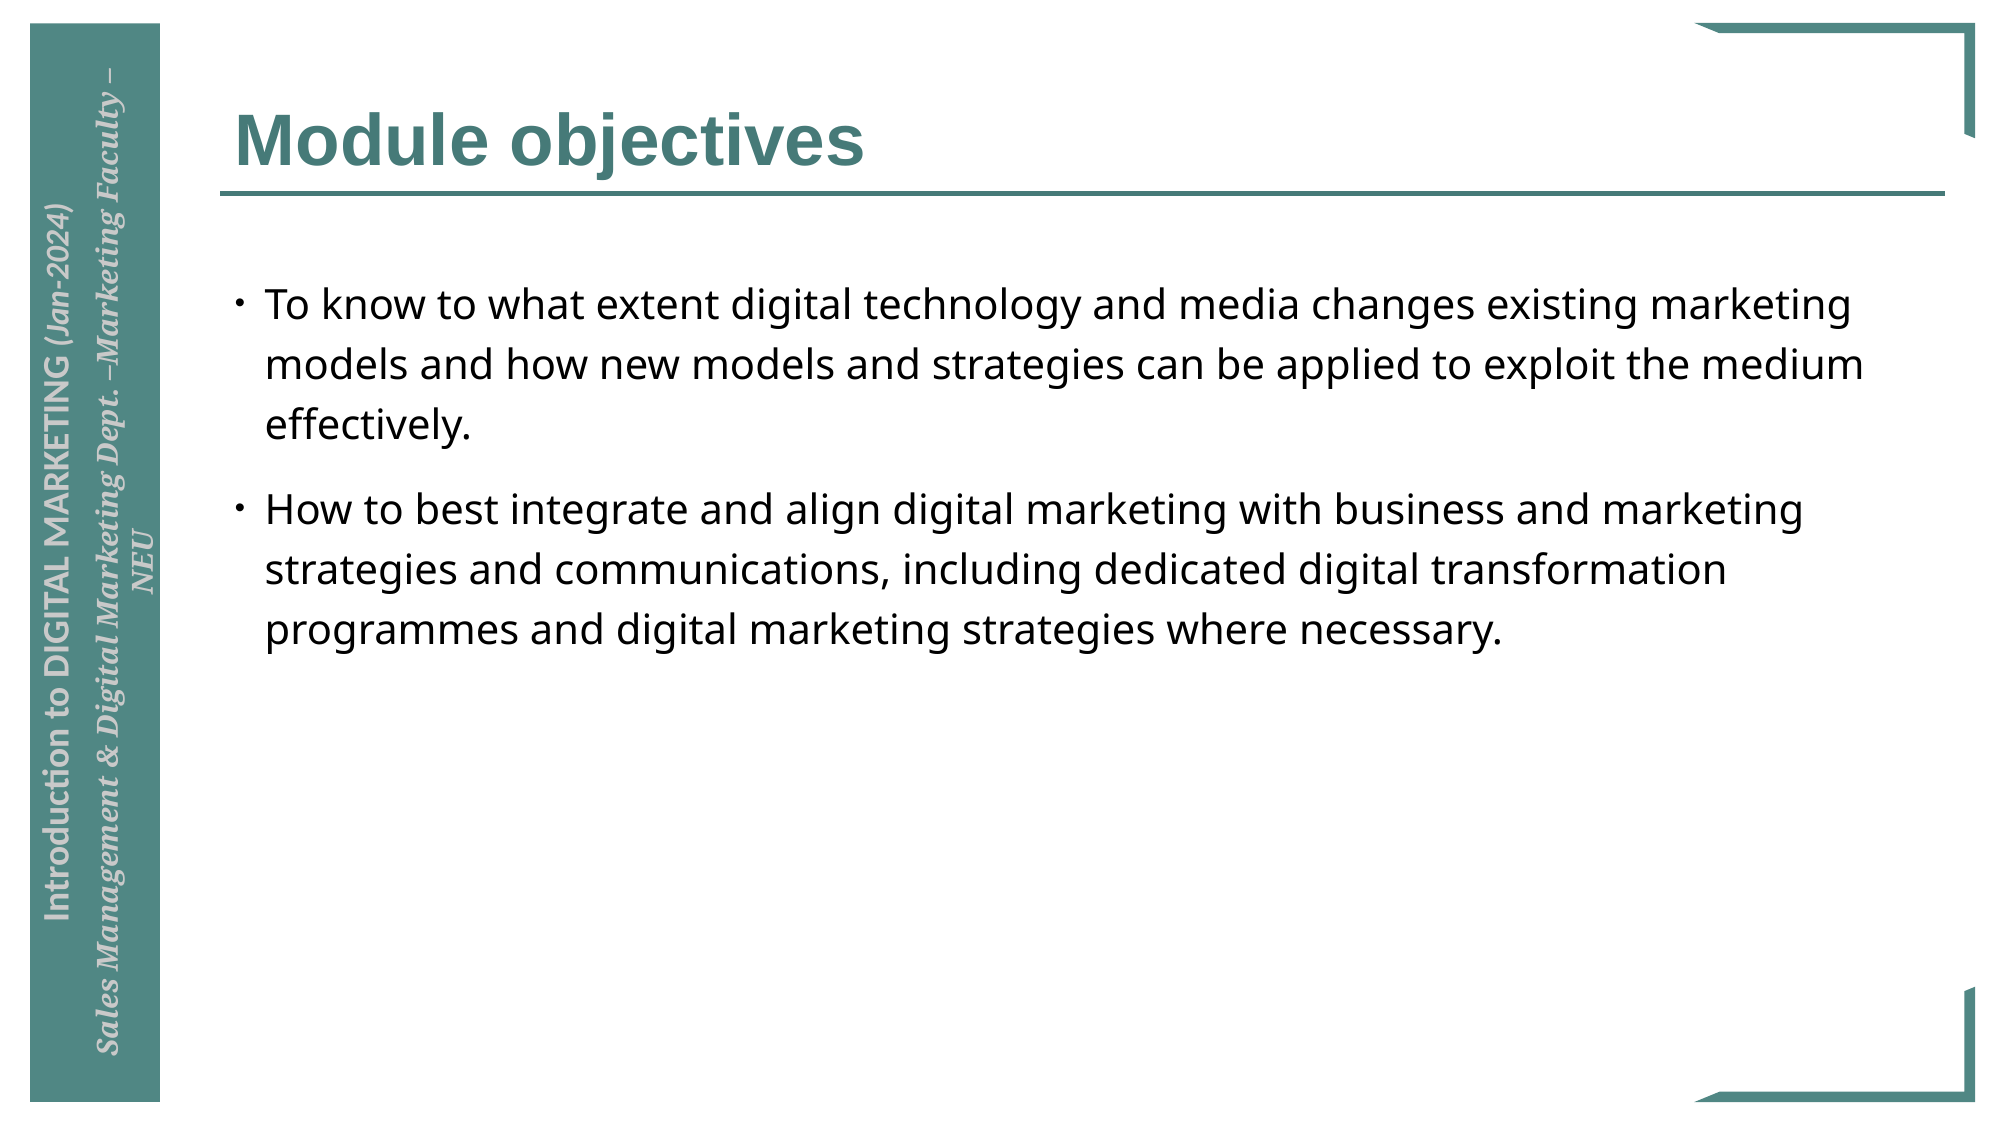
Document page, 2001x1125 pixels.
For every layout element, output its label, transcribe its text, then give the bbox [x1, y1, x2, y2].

list To know to what extent digital technology and media changes existing marketing models and how new models and strategies can be applied to exploit the medium effectively. How to best integrate and align digital marketing with business and marketing strategies and communications, including dedicated digital transformation programmes and digital marketing strategies where necessary. [220, 260, 1946, 1070]
title Module objectives [220, 55, 1946, 229]
